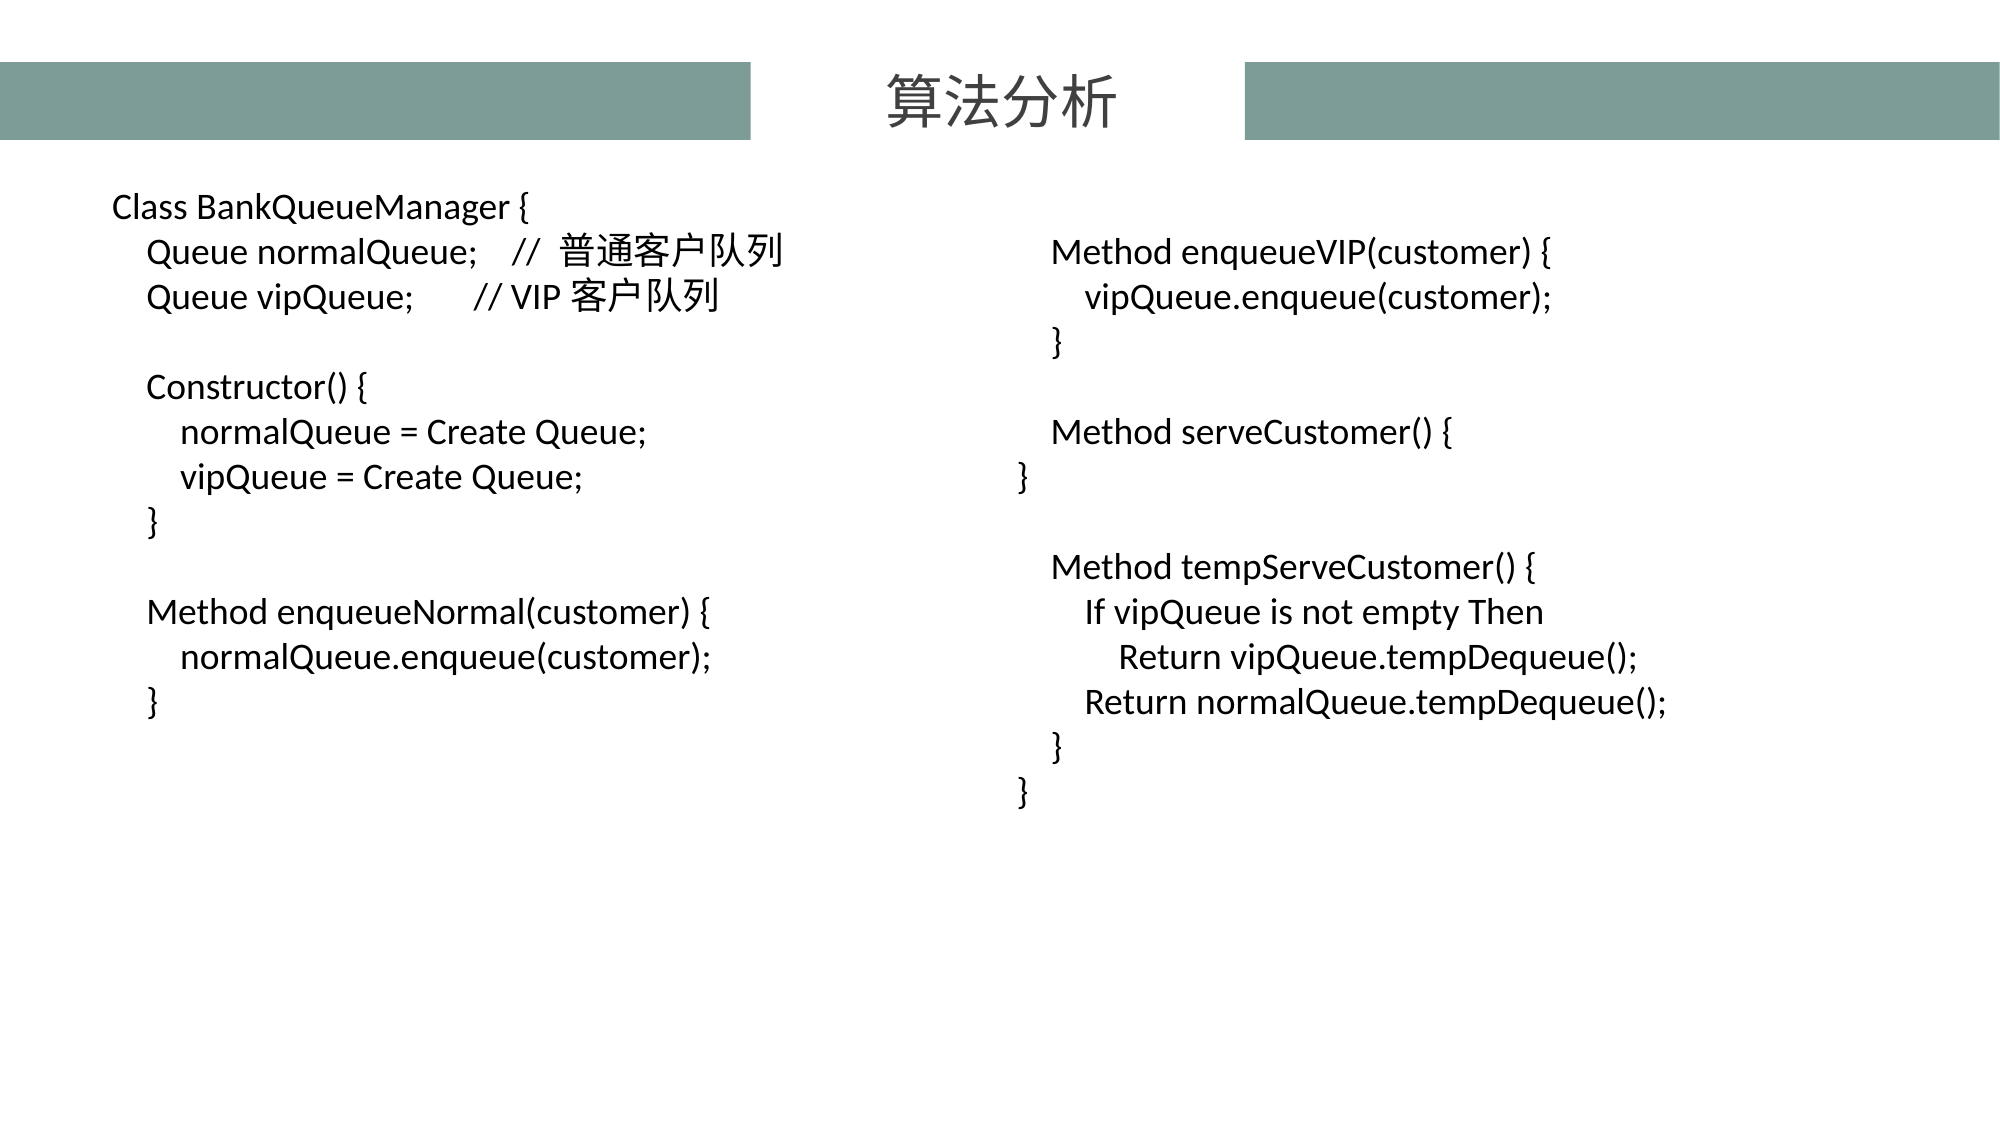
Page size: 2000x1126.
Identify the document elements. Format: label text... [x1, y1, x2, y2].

text_box 算法分析 [808, 58, 1195, 143]
text_box [0, 60, 753, 142]
text_box Method enqueueVIP(customer) { vipQueue.enqueue(customer); } Method serveCustomer() { } Method tempServeCustomer() { If vipQueue is not empty Then Return vipQueue.tempDequeue(); Return normalQueue.tempDequeue(); } } [1001, 174, 2000, 820]
text_box Class BankQueueManager { Queue normalQueue; // 普通客户队列 Queue vipQueue; // VIP客户队列 Constructor() { normalQueue = Create Queue; vipQueue = Create Queue; } Method enqueueNormal(customer) { normalQueue.enqueue(customer); } [97, 174, 880, 775]
text_box [1243, 60, 2000, 142]
